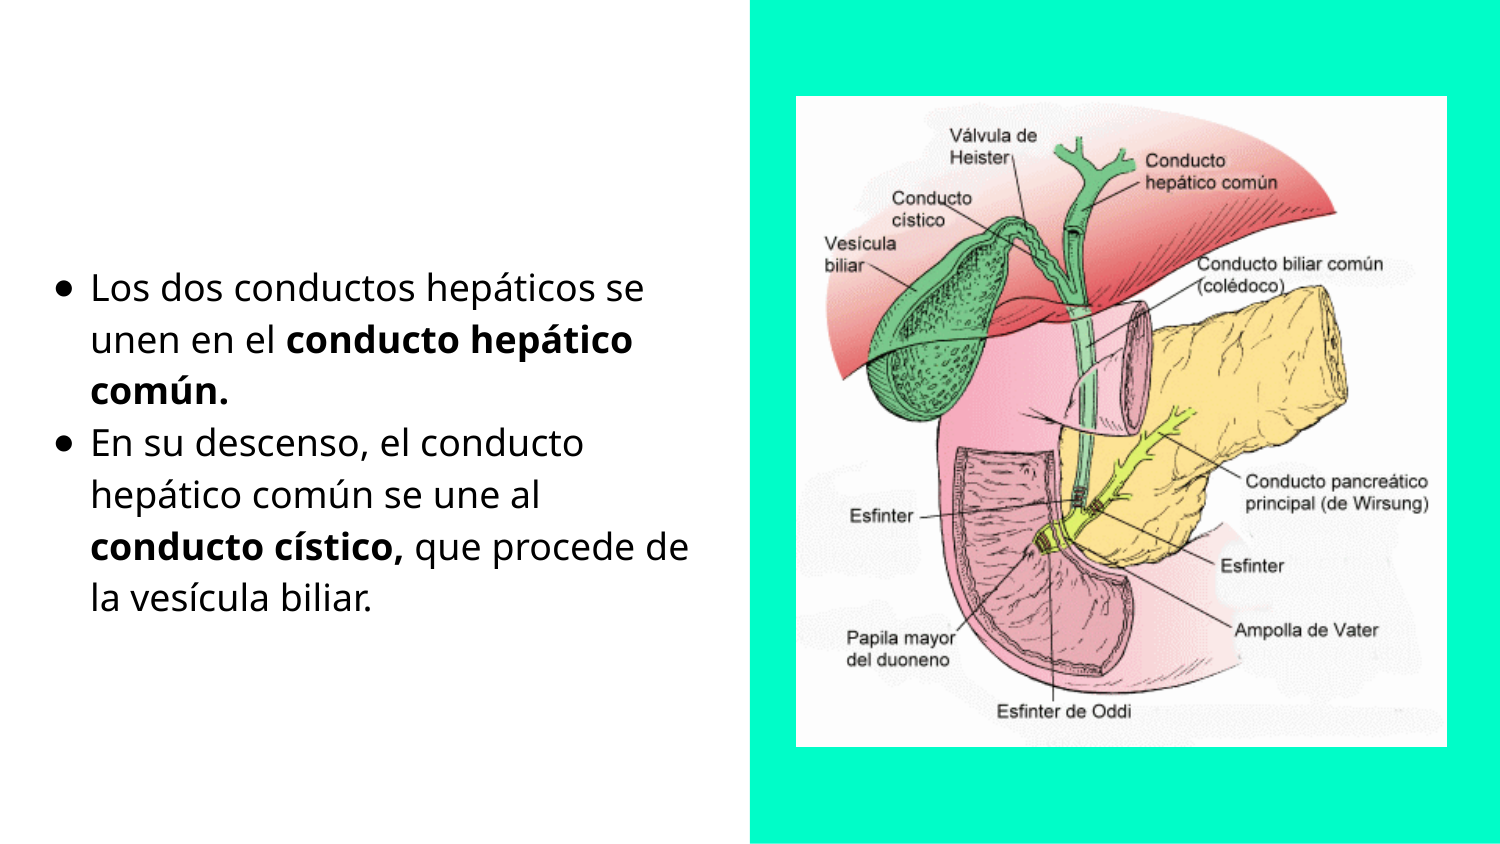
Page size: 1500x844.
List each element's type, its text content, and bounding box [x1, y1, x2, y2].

subtitle Los dos conductos hepáticos se unen en el conducto hepático común. En su descenso, el conducto hepático común se une al conducto cístico, que procede de la vesícula biliar. [0, 242, 708, 688]
picture [796, 96, 1447, 748]
